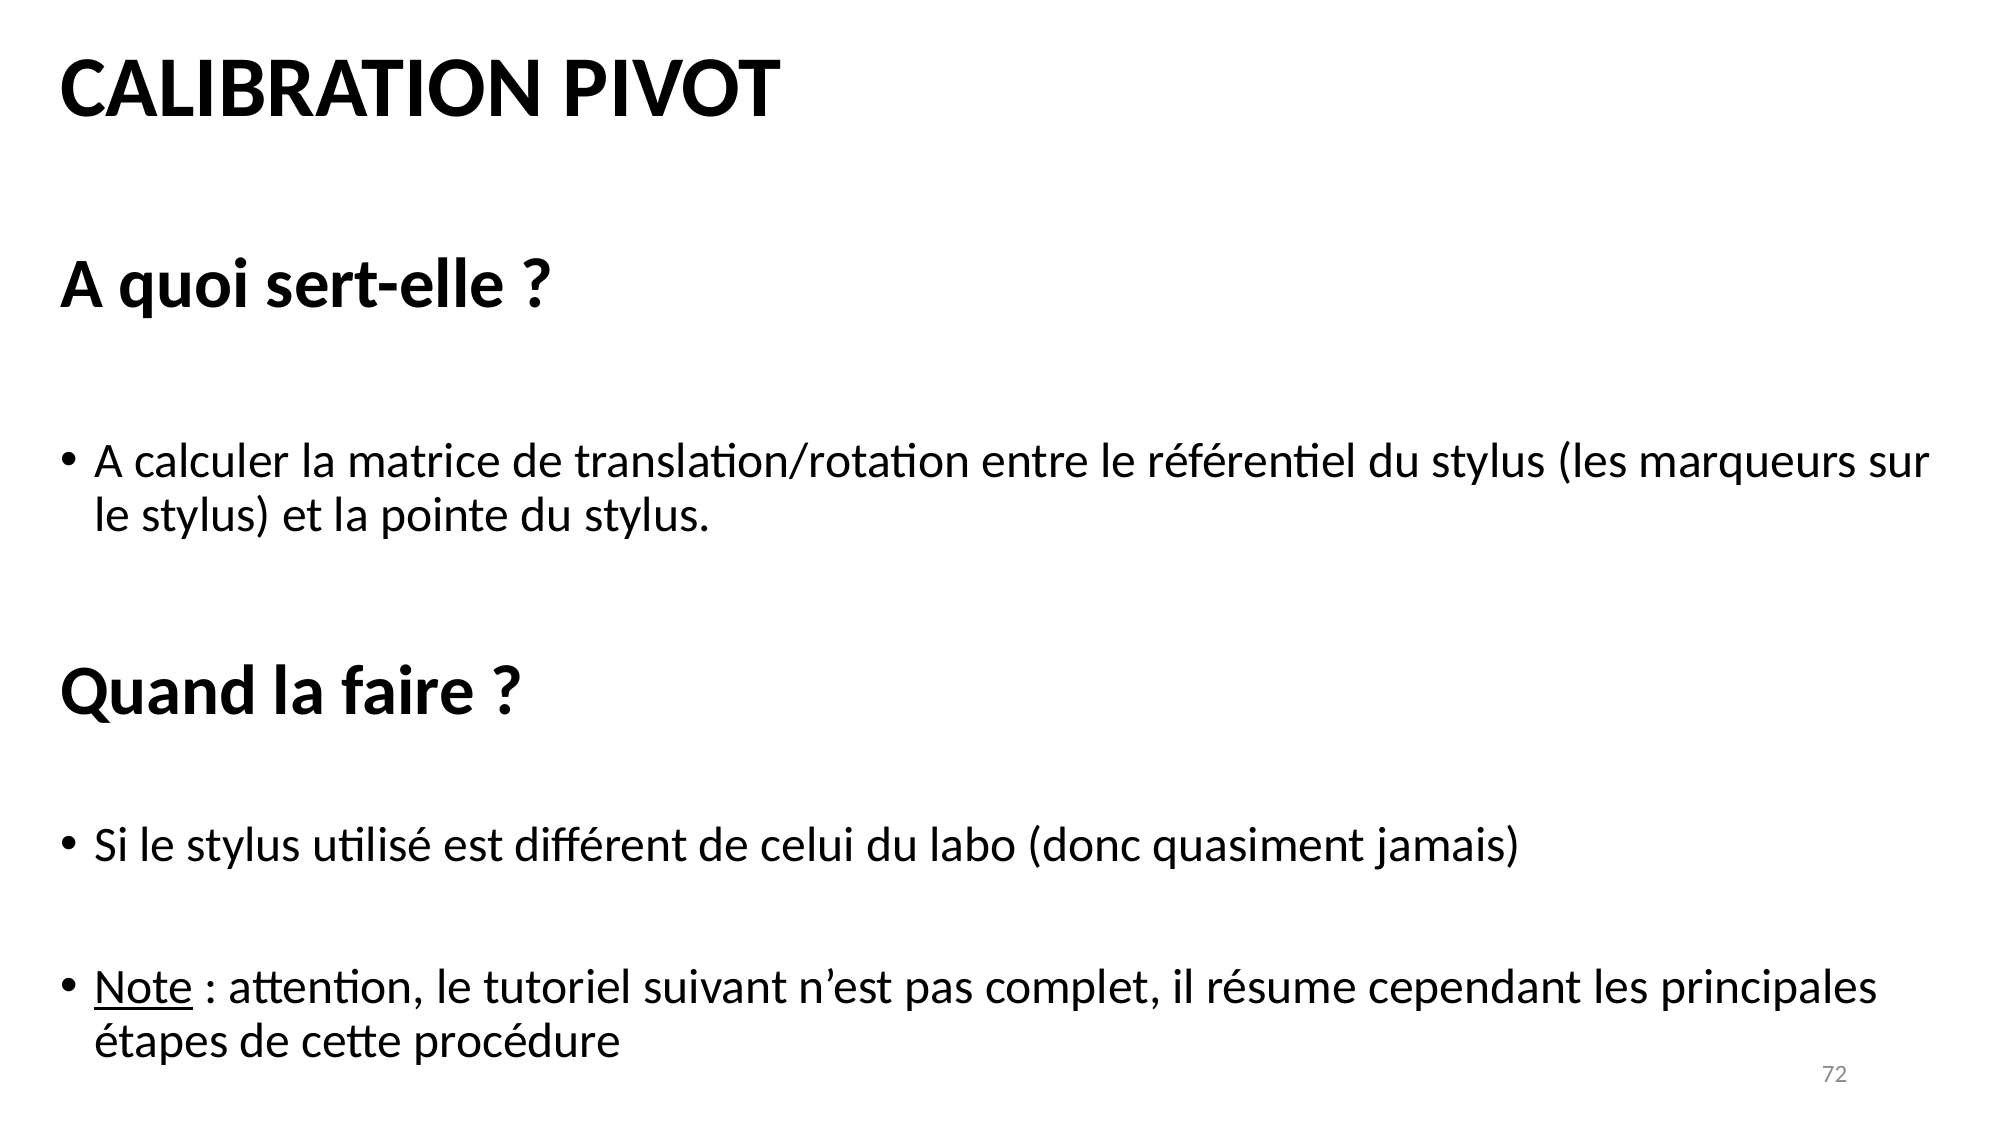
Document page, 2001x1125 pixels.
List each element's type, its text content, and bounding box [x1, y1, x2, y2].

slide_number 72 [1412, 1042, 1863, 1103]
list CALIBRATION PIVOT A quoi sert-elle ? A calculer la matrice de translation/rotation entre le référentiel du stylus (les marqueurs sur le stylus) et la pointe du stylus. Quand la faire ? Si le stylus utilisé est différent de celui du labo (donc quasiment jamais) Note : attention, le tutoriel suivant n’est pas complet, il résume cependant les principales étapes de cette procédure [45, 34, 1949, 1083]
